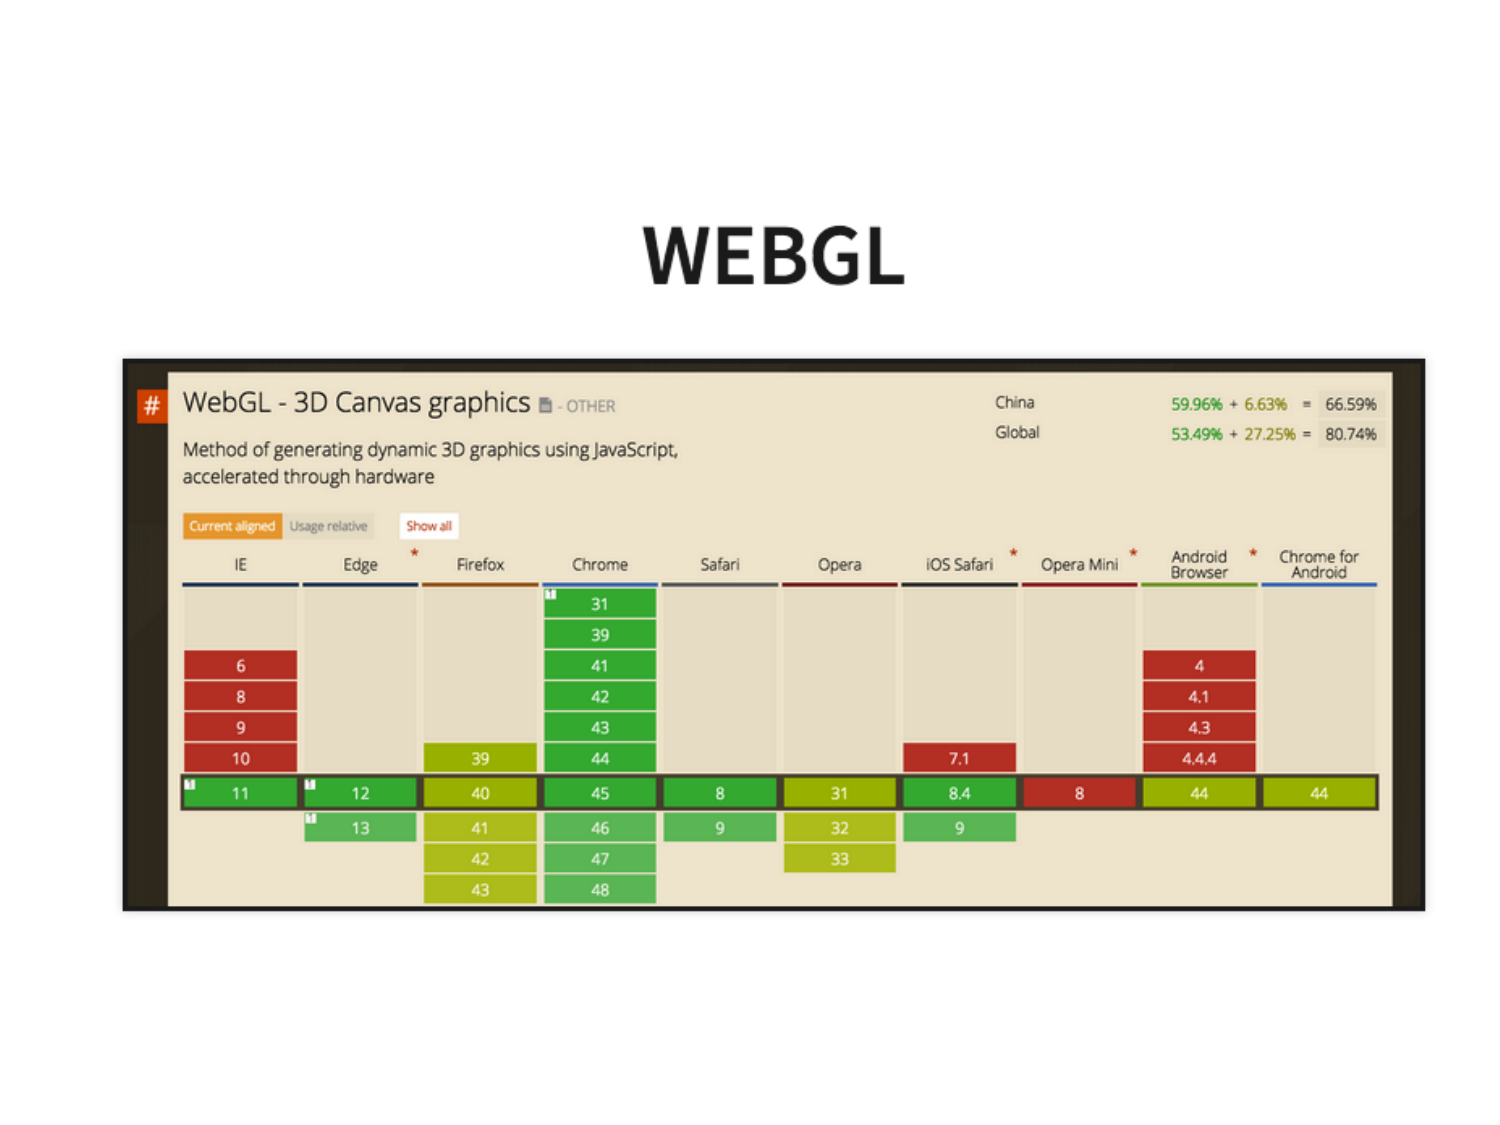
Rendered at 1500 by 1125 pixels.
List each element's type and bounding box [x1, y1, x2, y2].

picture [0, 137, 1500, 986]
